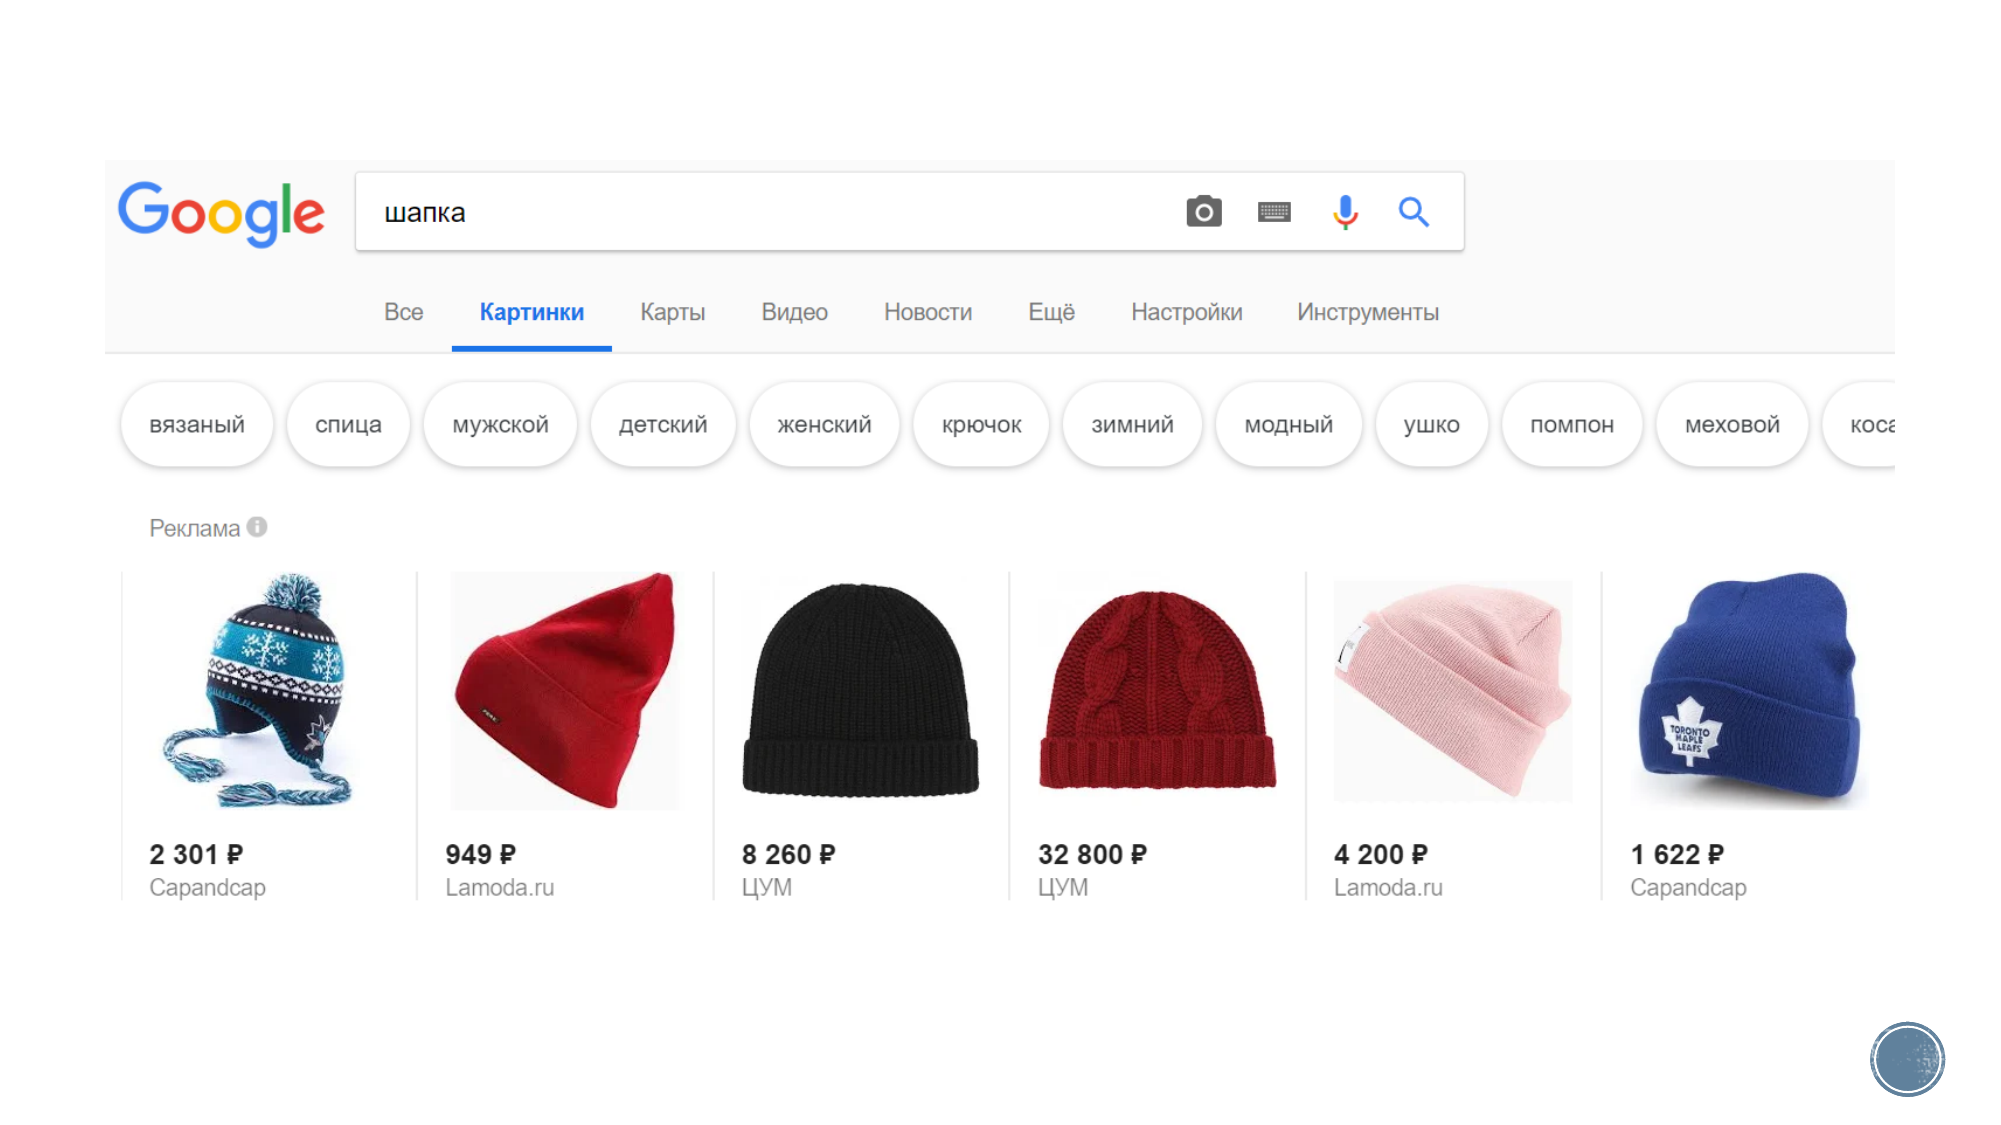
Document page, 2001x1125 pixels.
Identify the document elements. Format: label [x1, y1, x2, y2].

text_box [1872, 1025, 1943, 1095]
picture [105, 160, 1895, 937]
